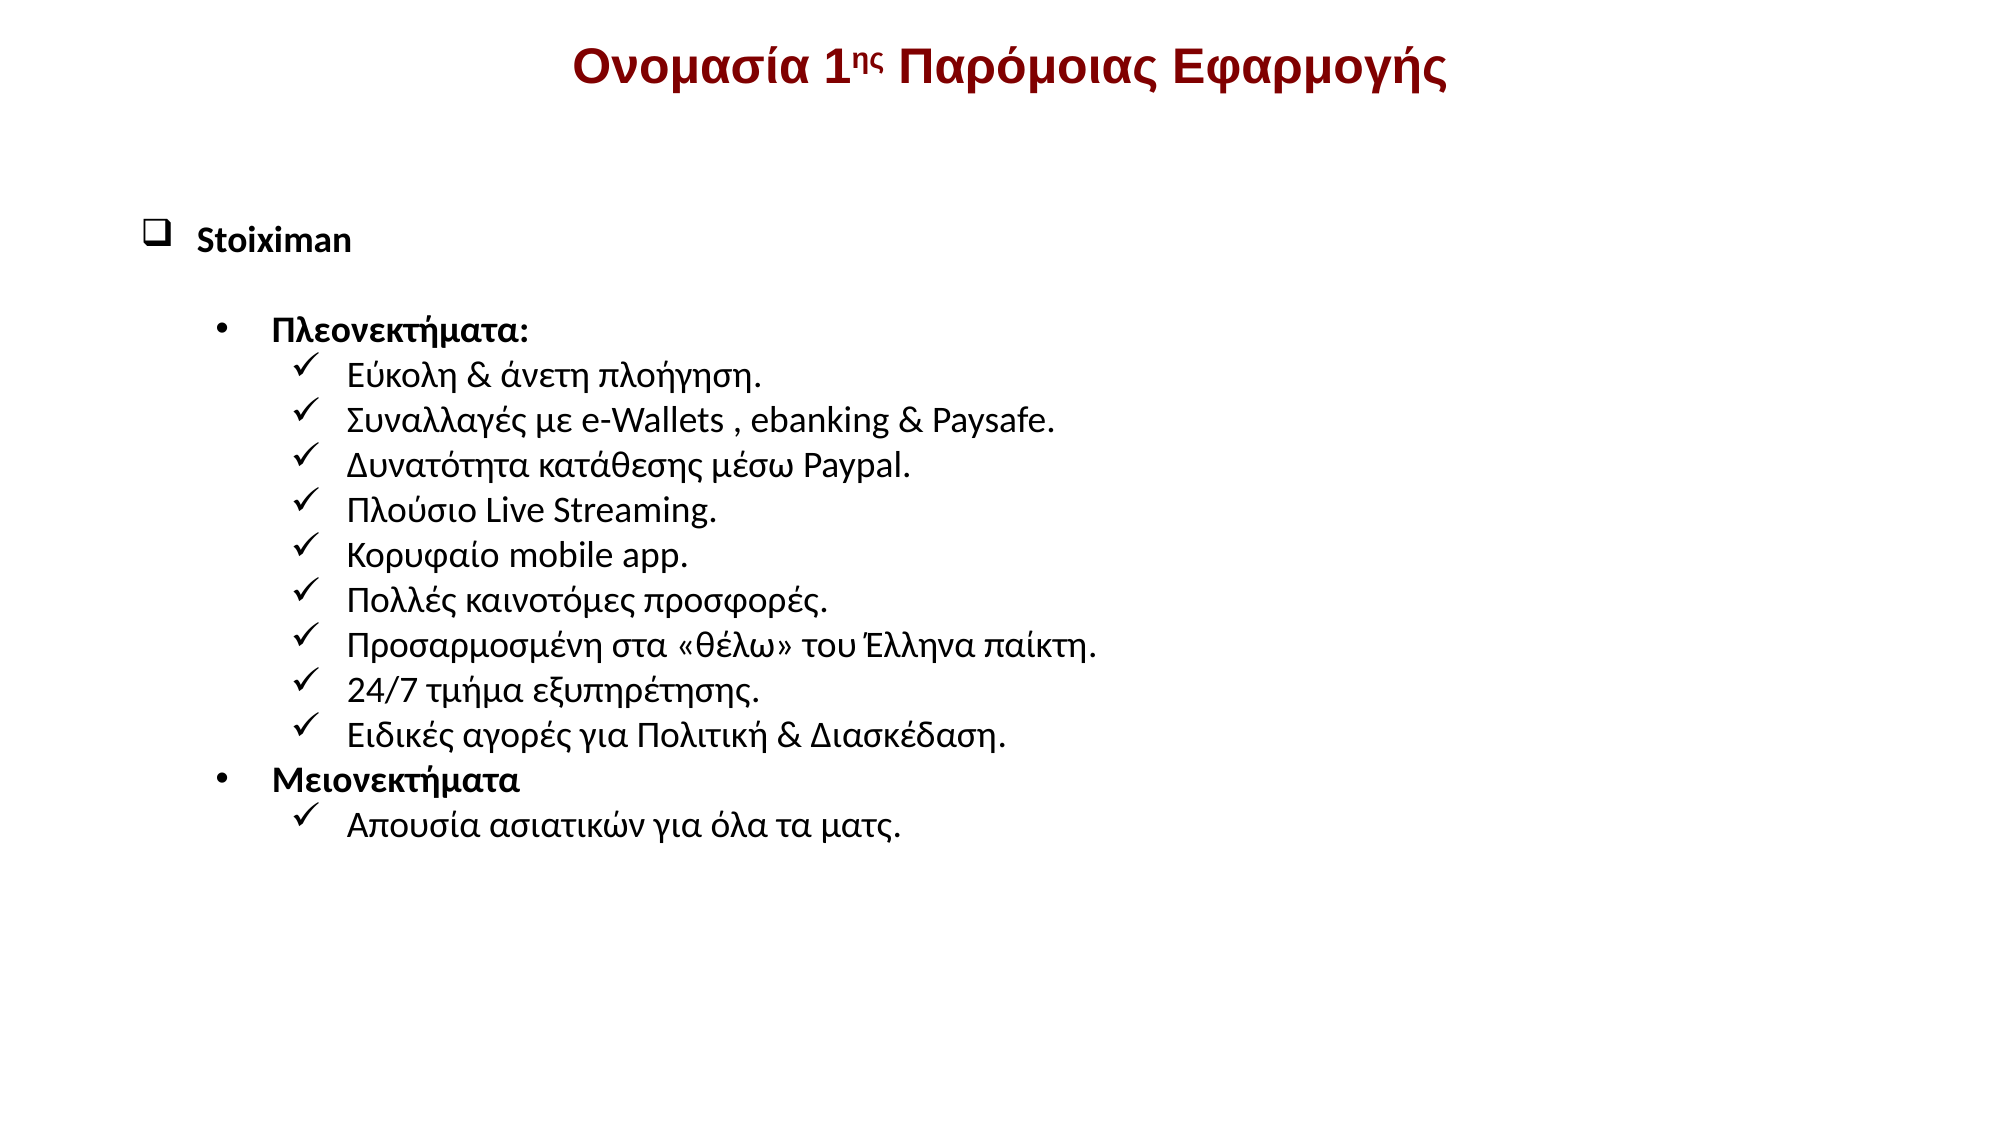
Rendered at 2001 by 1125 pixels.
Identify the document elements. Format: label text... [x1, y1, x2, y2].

text_box Stoiximan Πλεονεκτήματα: Εύκολη & άνετη πλοήγηση. Συναλλαγές με e-Wallets , ebanking & Paysafe. Δυνατότητα κατάθεσης μέσω Paypal. Πλούσιο Live Streaming. Κορυφαίο mobile app. Πολλές καινοτόμες προσφορές. Προσαρμοσμένη στα «θέλω» του Έλληνα παίκτη. 24/7 τμήμα εξυπηρέτησης. Ειδικές αγορές για Πολιτική & Διασκέδαση. Μειονεκτήματα Απουσία ασιατικών για όλα τα ματς. [125, 207, 1835, 853]
text_box Ονομασία 1ης Παρόμοιας Εφαρμογής [21, 12, 2000, 114]
